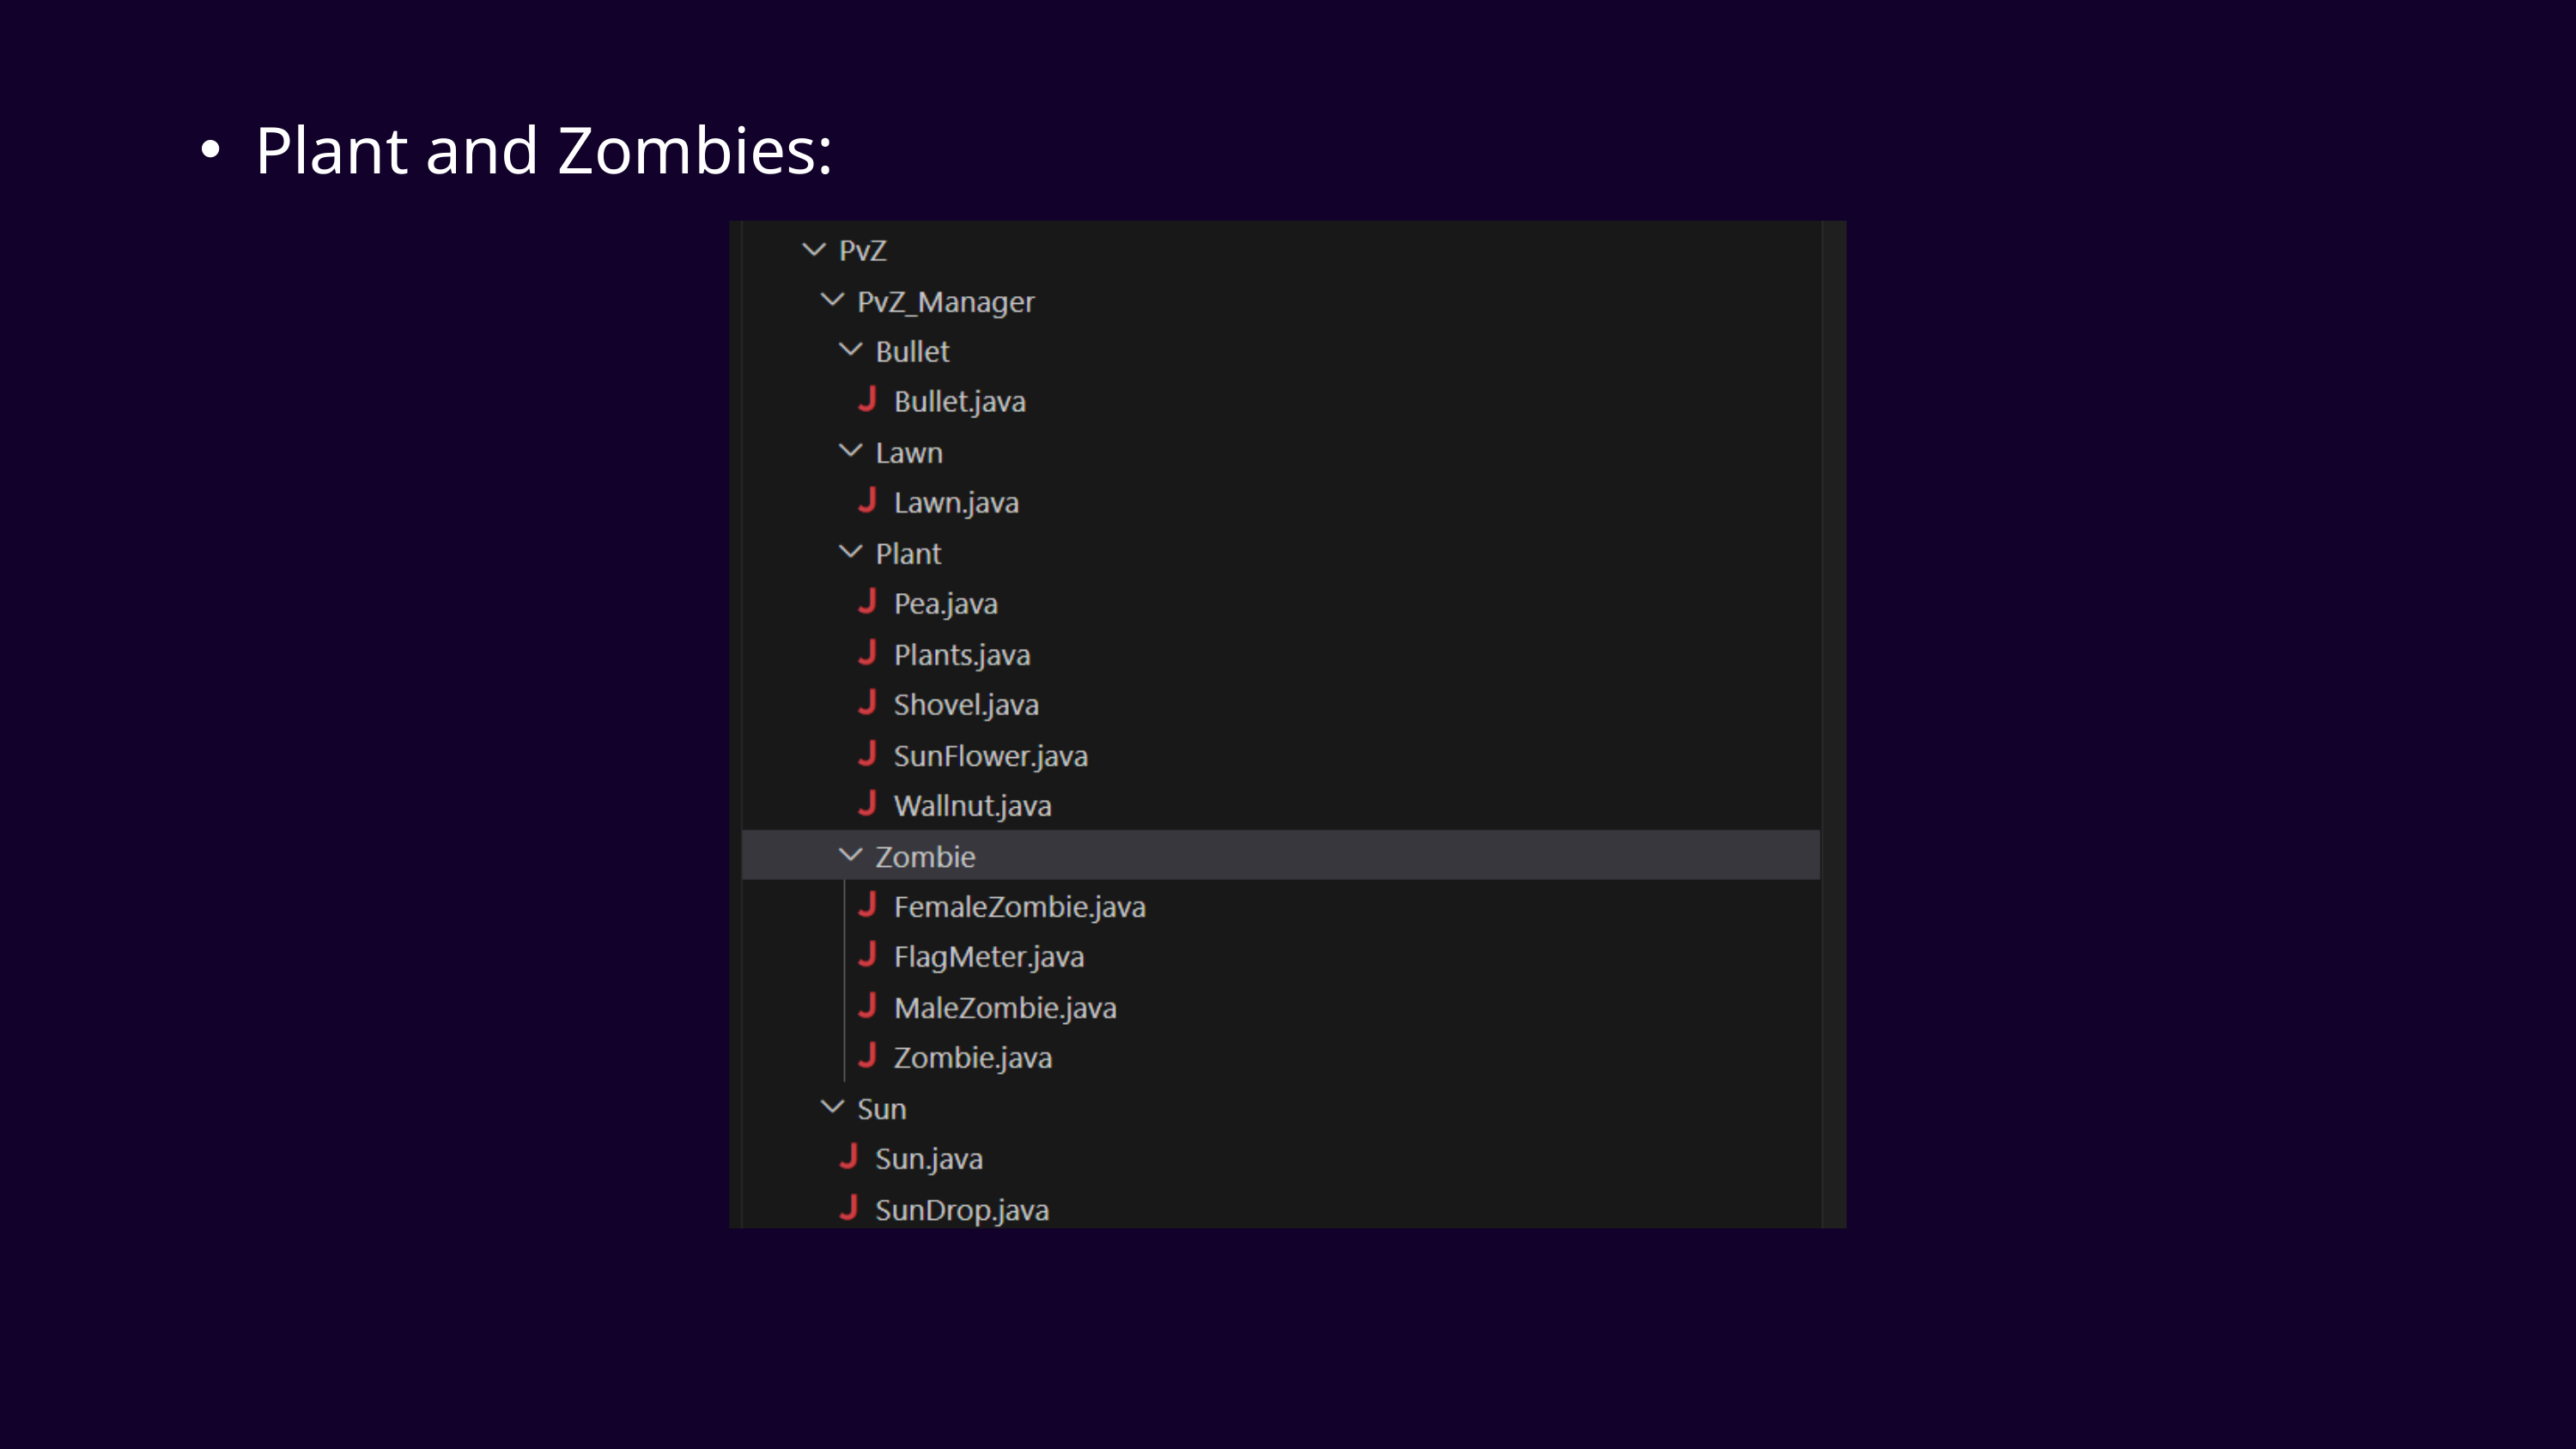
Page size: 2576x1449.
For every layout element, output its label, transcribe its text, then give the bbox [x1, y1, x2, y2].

text_box [729, 221, 1847, 1228]
text_box Plant and Zombies: [144, 96, 2162, 187]
